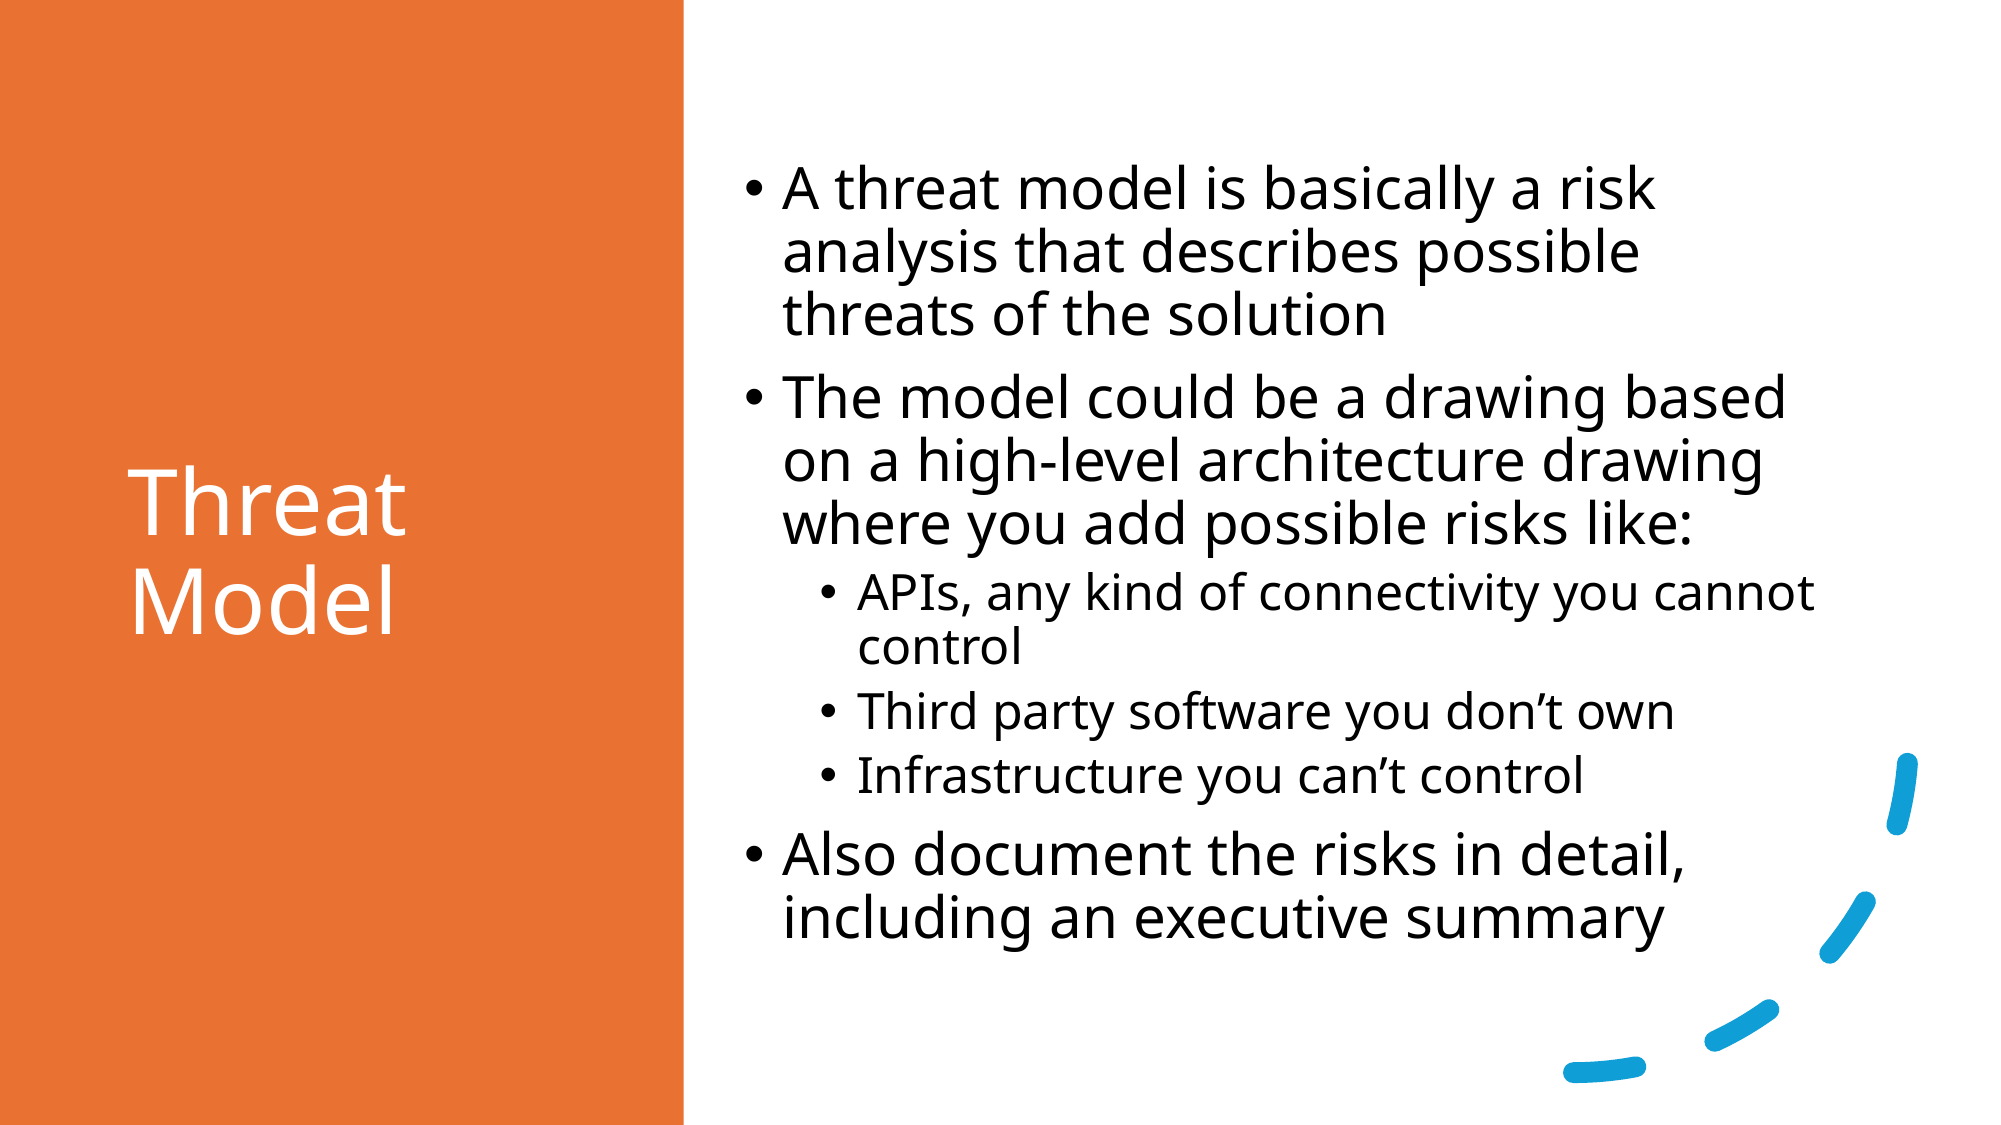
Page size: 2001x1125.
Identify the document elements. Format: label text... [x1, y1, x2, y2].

text_box [1572, 1014, 1763, 1074]
list A threat model is basically a risk analysis that describes possible threats of the solution The model could be a drawing based on a high-level architecture drawing where you add possible risks like: APIs, any kind of connectivity you cannot control Third party software you don’t own Infrastructure you can’t control Also document the risks in detail, including an executive summary [729, 97, 1863, 1014]
title Threat Model [112, 97, 638, 1014]
text_box [1863, 736, 1910, 909]
text_box [0, 0, 685, 1125]
text_box [685, 0, 2000, 1125]
